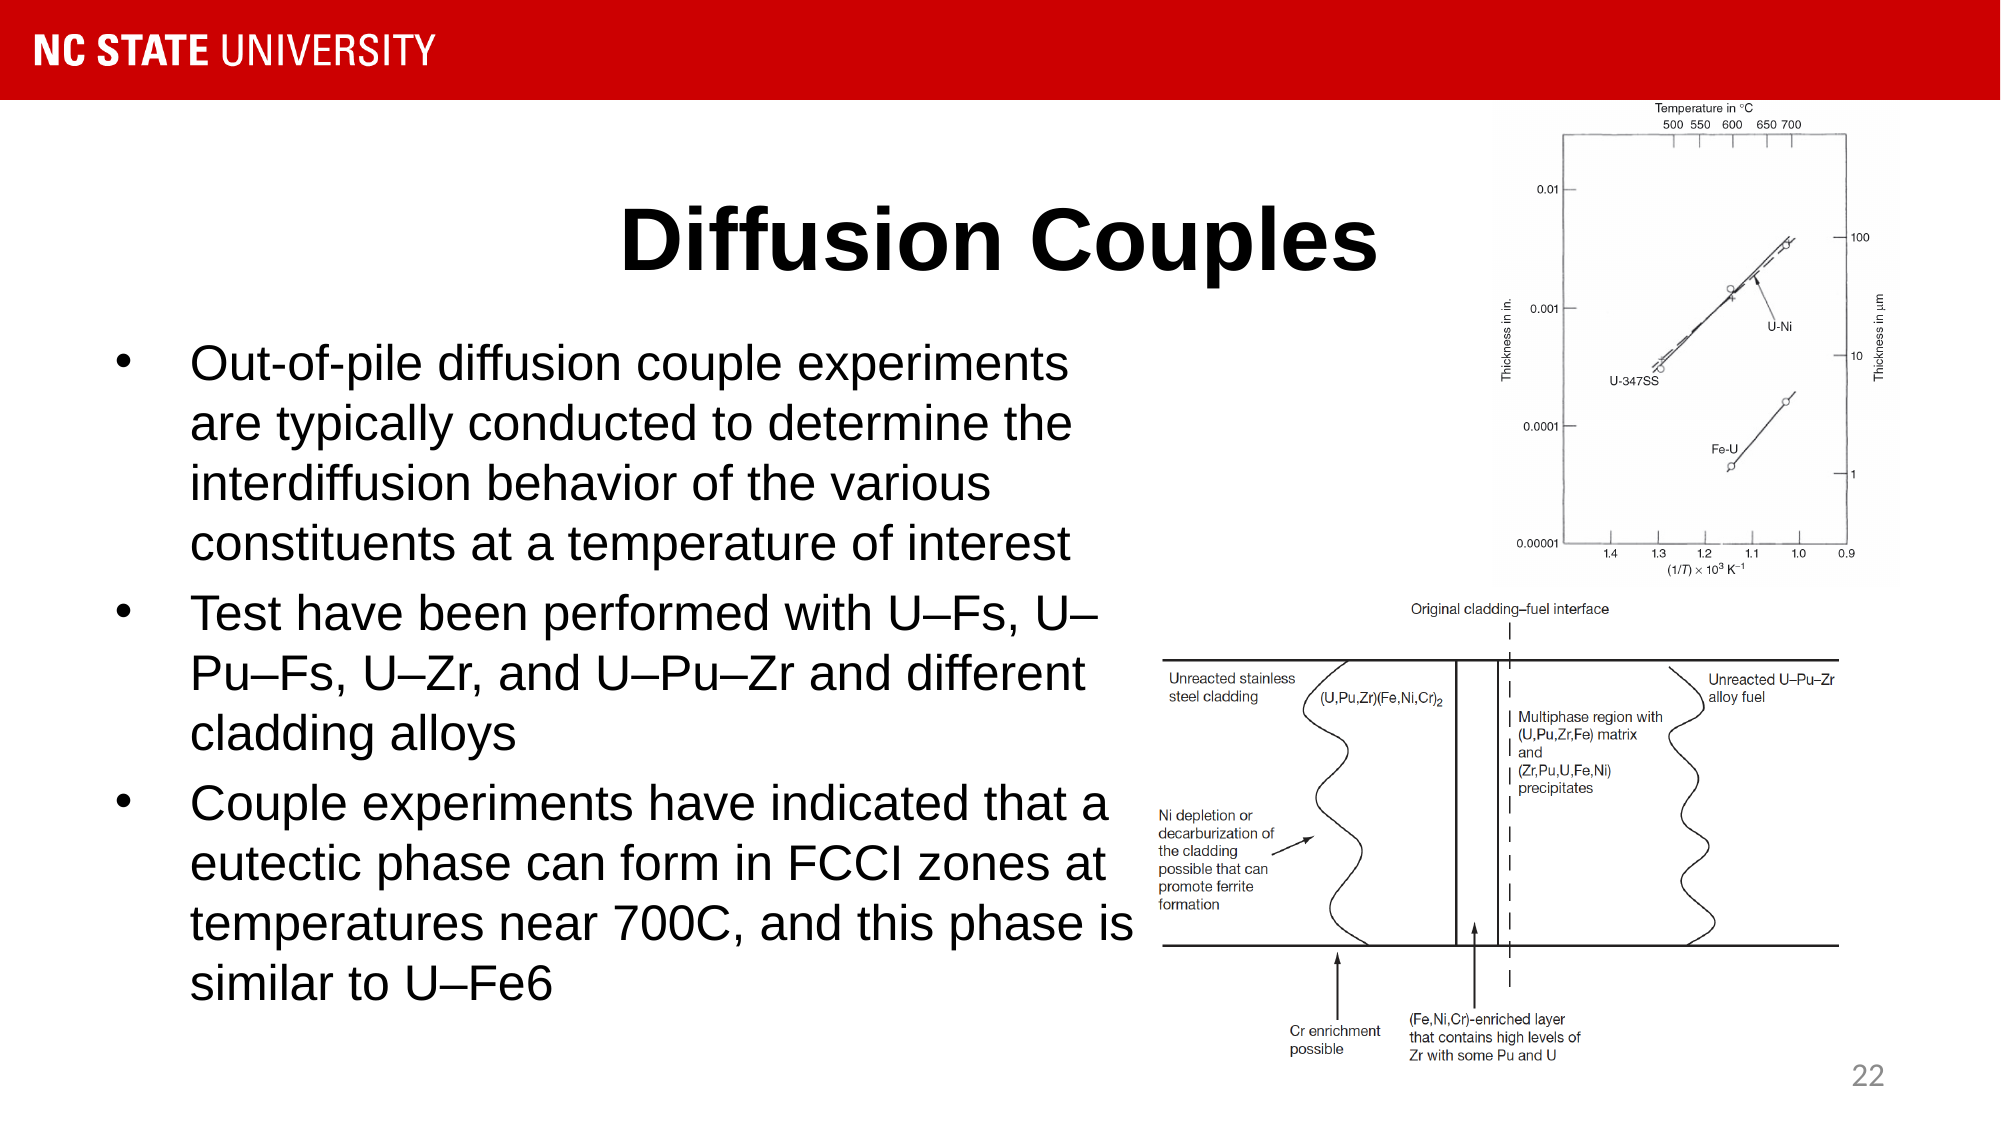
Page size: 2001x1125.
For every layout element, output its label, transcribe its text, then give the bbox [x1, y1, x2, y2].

list Out-of-pile diffusion couple experiments are typically conducted to determine the interdiffusion behavior of the various constituents at a temperature of interest Test have been performed with U–Fs, U–Pu–Fs, U–Zr, and U–Pu–Zr and different cladding alloys Couple experiments have indicated that a eutectic phase can form in FCCI zones at temperatures near 700C, and this phase is similar to U–Fe6 [99, 322, 1151, 1005]
title Diffusion Couples [99, 147, 1486, 323]
slide_number 22 [1433, 1042, 1900, 1103]
picture [0, 0, 2001, 587]
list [1150, 586, 1854, 1073]
